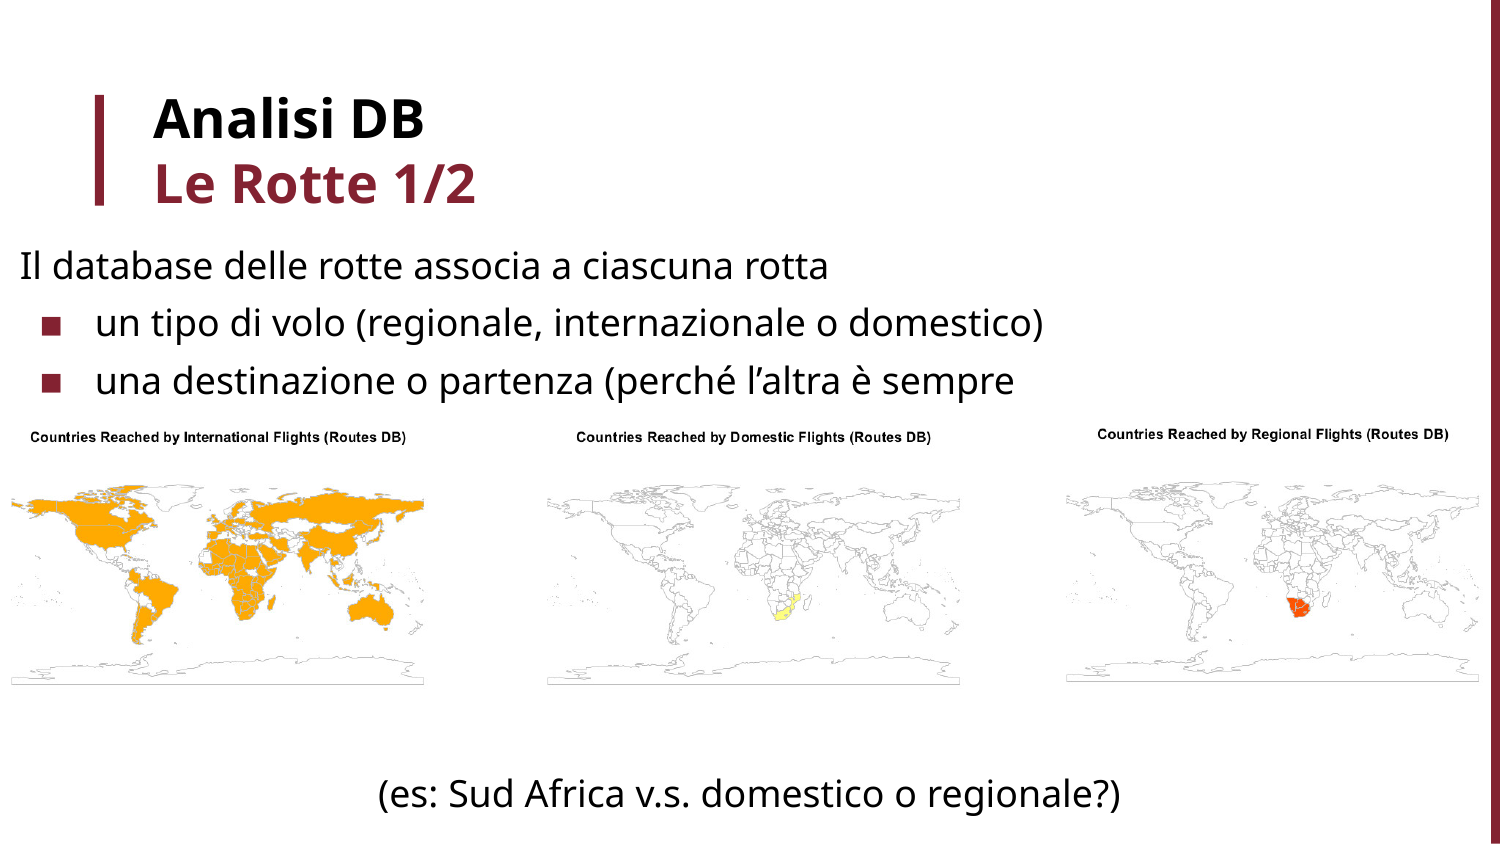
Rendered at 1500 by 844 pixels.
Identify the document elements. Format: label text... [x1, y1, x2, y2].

title Analisi DB Le Rotte 1/2 [138, 69, 792, 210]
picture [470, 407, 1006, 777]
picture [2, 407, 442, 778]
list Il database delle rotte associa a ciascuna rotta un tipo di volo (regionale, internazionale o domestico) una destinazione o partenza (perché l’altra è sempre JNB) [4, 226, 1103, 441]
text_box (es: Sud Africa v.s. domestico o regionale?) [23, 697, 1477, 827]
picture [1052, 404, 1492, 775]
